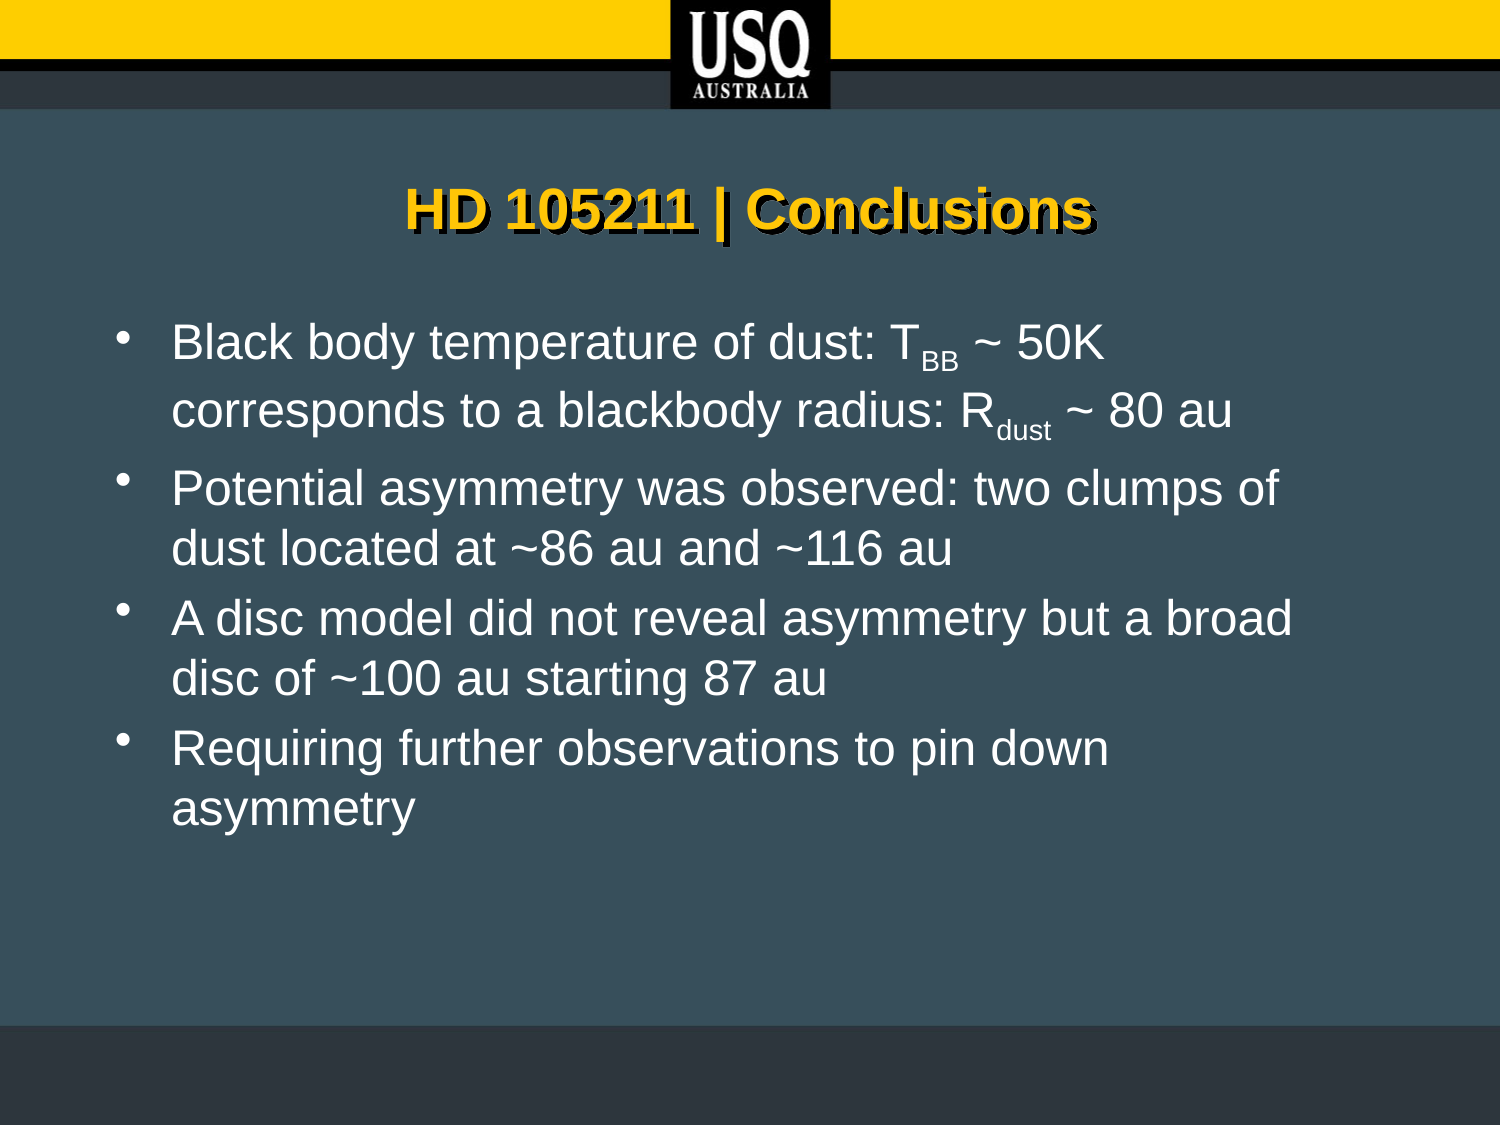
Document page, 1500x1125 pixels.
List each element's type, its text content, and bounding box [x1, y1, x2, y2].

picture [0, 0, 1500, 1125]
title HD 105211 | Conclusions [112, 112, 1388, 301]
list Black body temperature of dust: TBB ~ 50K corresponds to a blackbody radius: Rdust ~ 80 au Potential asymmetry was observed: two clumps of dust located at ~86 au and ~116 au A disc model did not reveal asymmetry but a broad disc of ~100 au starting 87 au Requiring further observations to pin down asymmetry [99, 301, 1376, 978]
